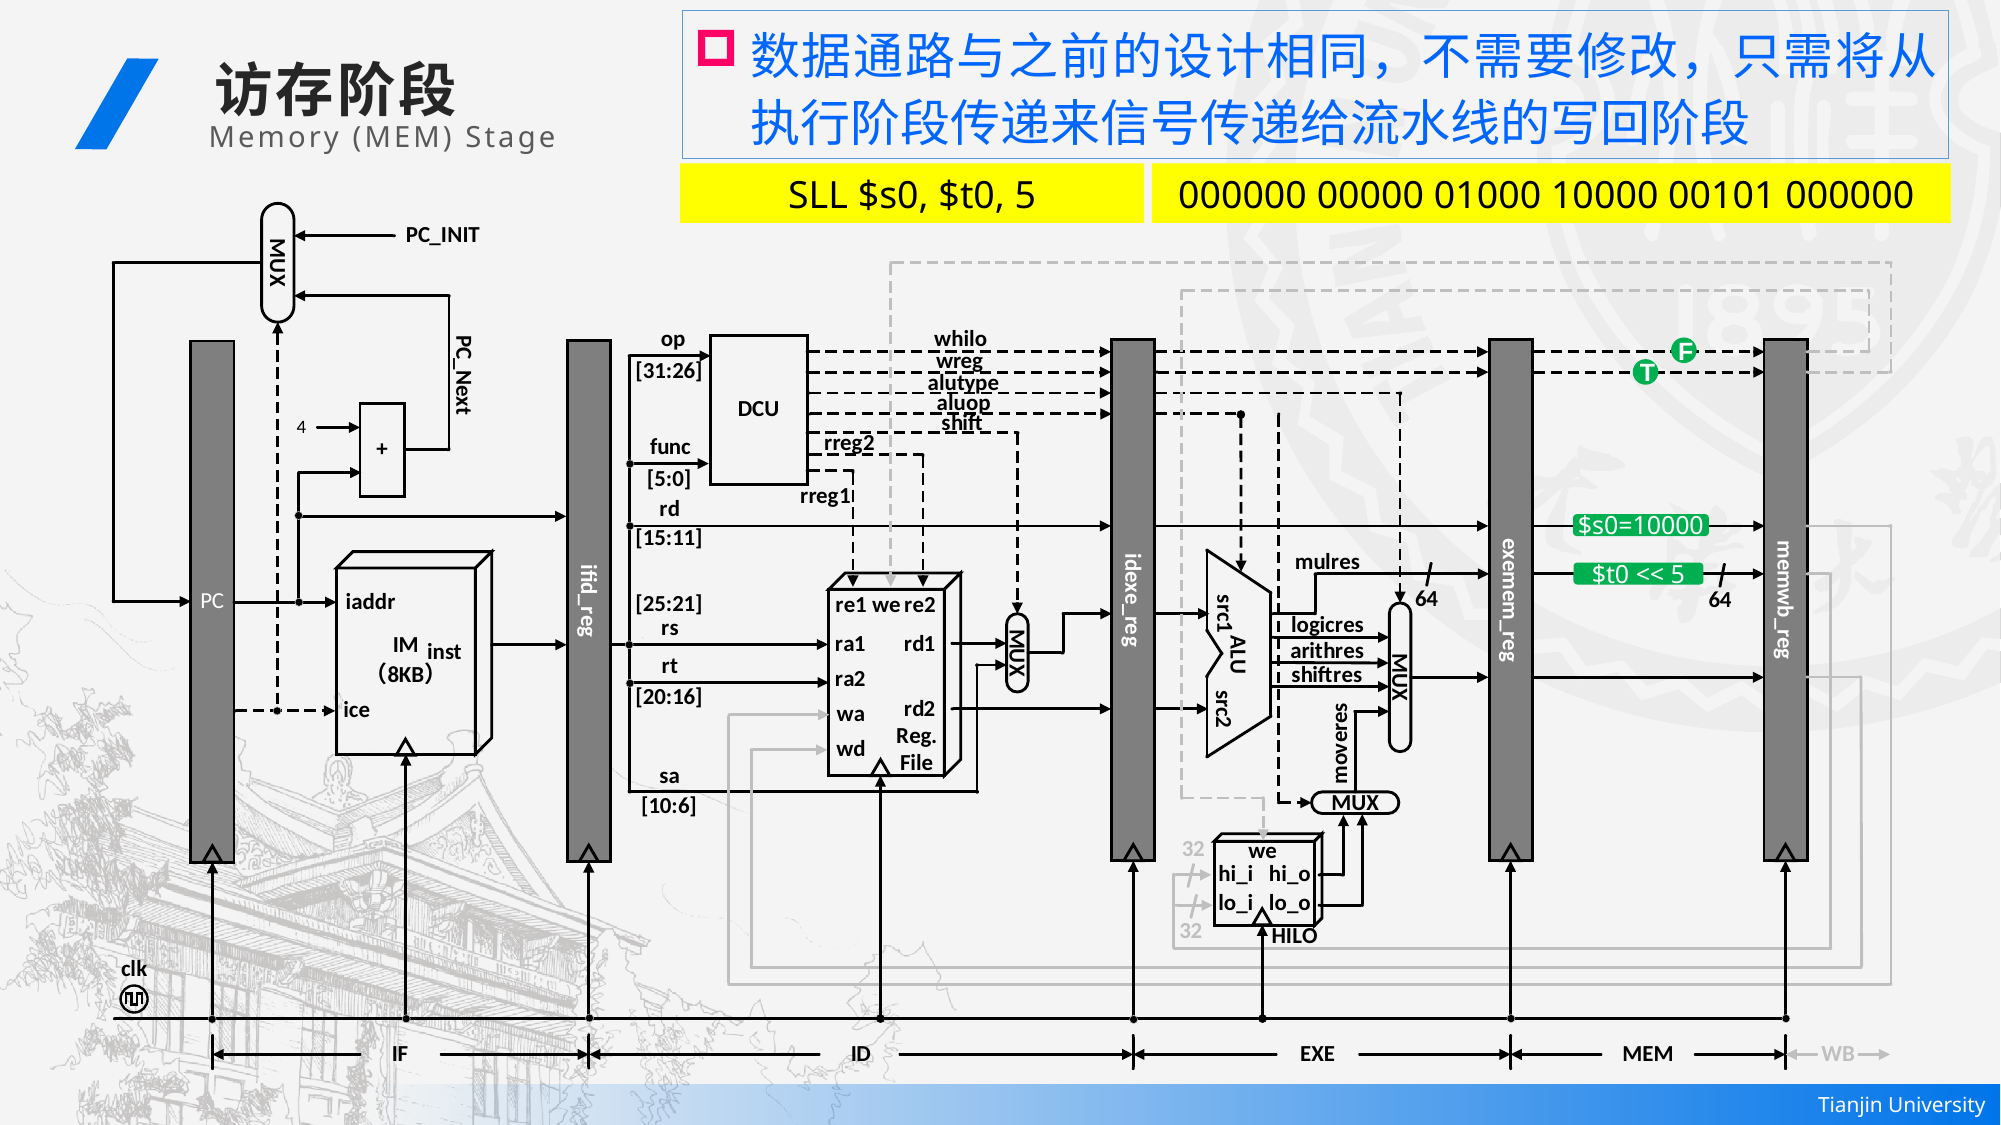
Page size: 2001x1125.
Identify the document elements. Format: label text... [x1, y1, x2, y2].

text_box [74, 109, 98, 150]
picture [107, 199, 1894, 1080]
text_box 000000 00000 01000 10000 00101 000000 [1151, 163, 1951, 223]
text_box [98, 45, 667, 162]
text_box 数据通路与之前的设计相同，不需要修改，只需将从执行阶段传递来信号传递给流水线的写回阶段 [682, 10, 1949, 159]
text_box SLL $s0, $t0, 5 [680, 163, 1145, 199]
